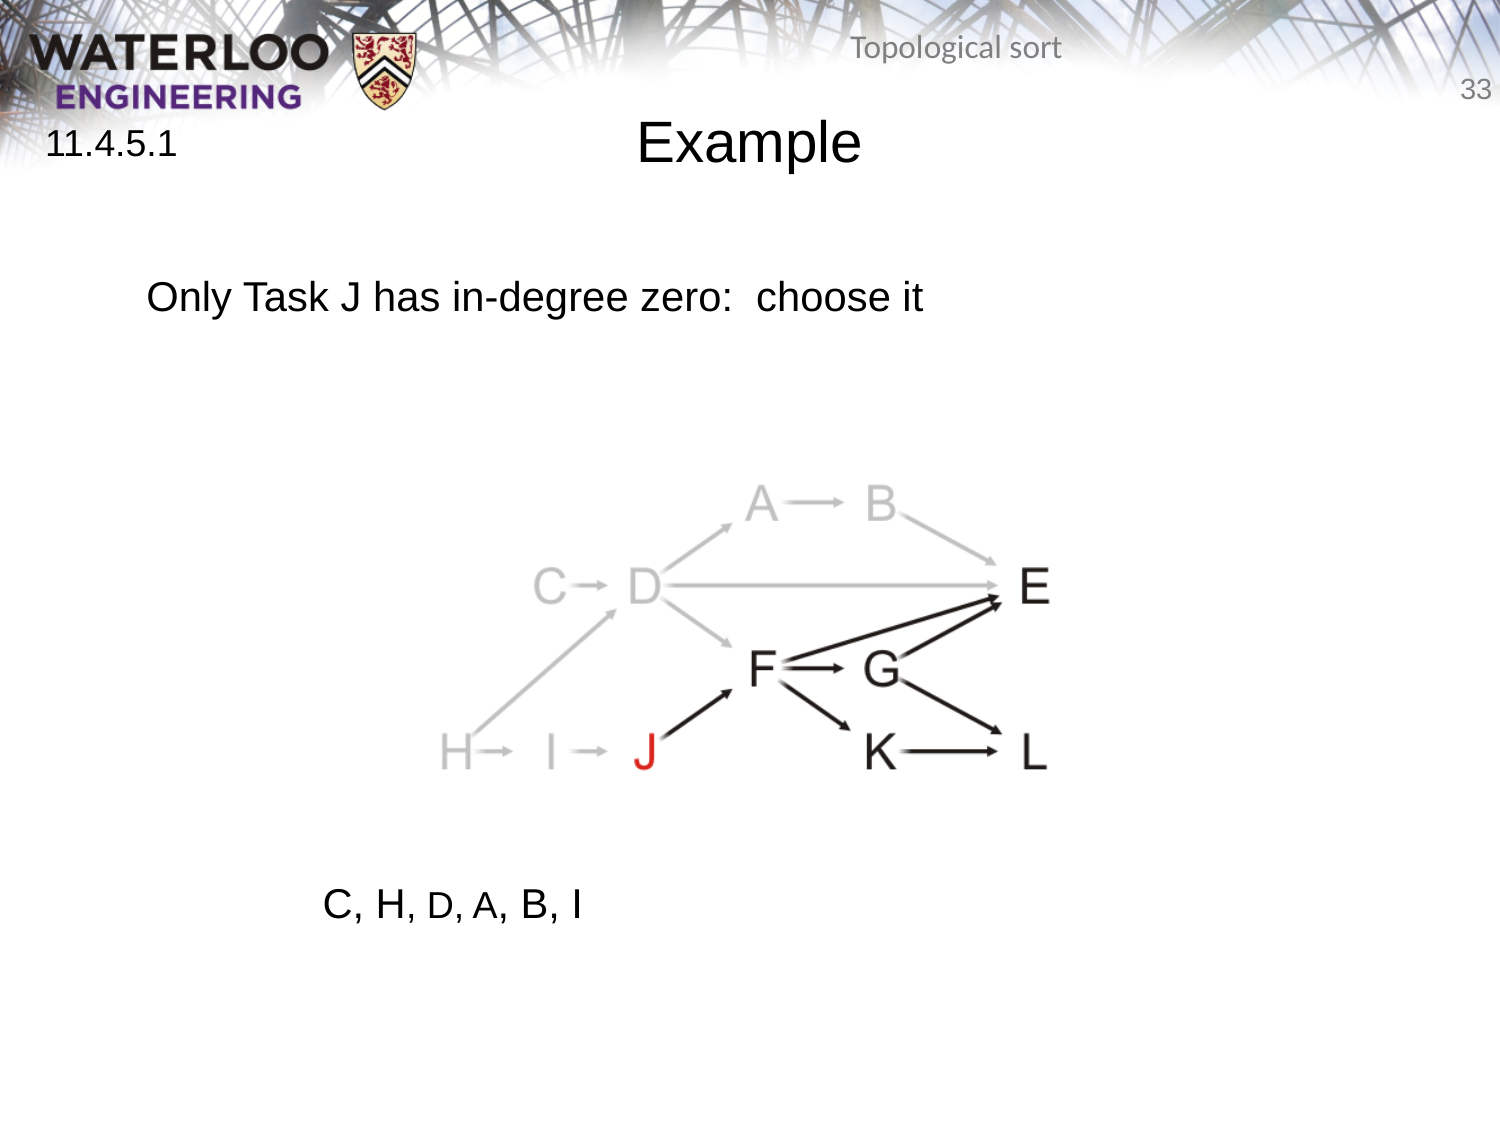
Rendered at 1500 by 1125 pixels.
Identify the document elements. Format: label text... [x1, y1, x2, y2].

text_box C, H, D, A, B, I [307, 869, 598, 935]
picture [0, 0, 1500, 1125]
list Only Task J has in-degree zero: choose it [74, 262, 1426, 1006]
text_box 11.4.5.1 [30, 111, 193, 172]
title Example [74, 44, 1426, 233]
